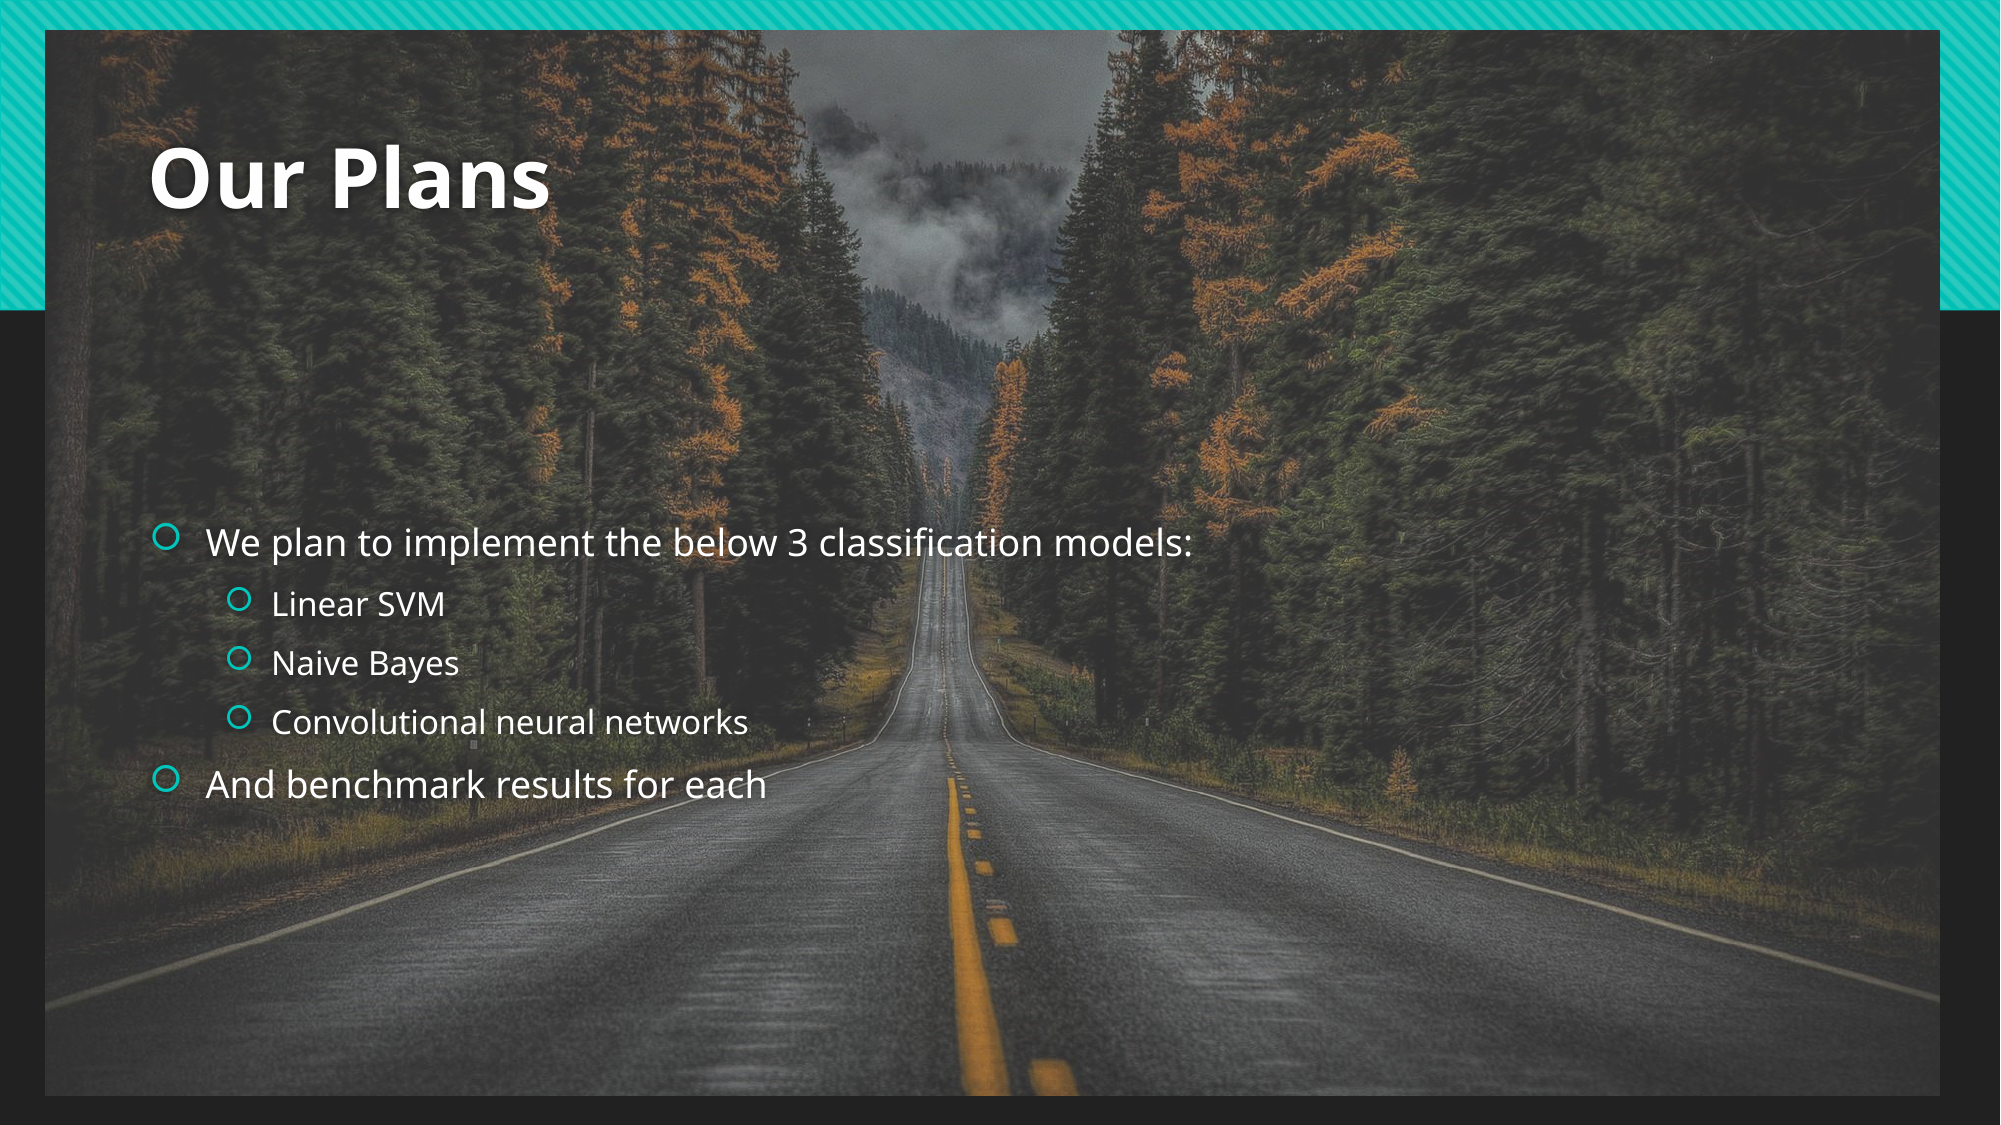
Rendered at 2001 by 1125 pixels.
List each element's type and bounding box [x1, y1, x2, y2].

picture [44, 29, 1940, 1096]
